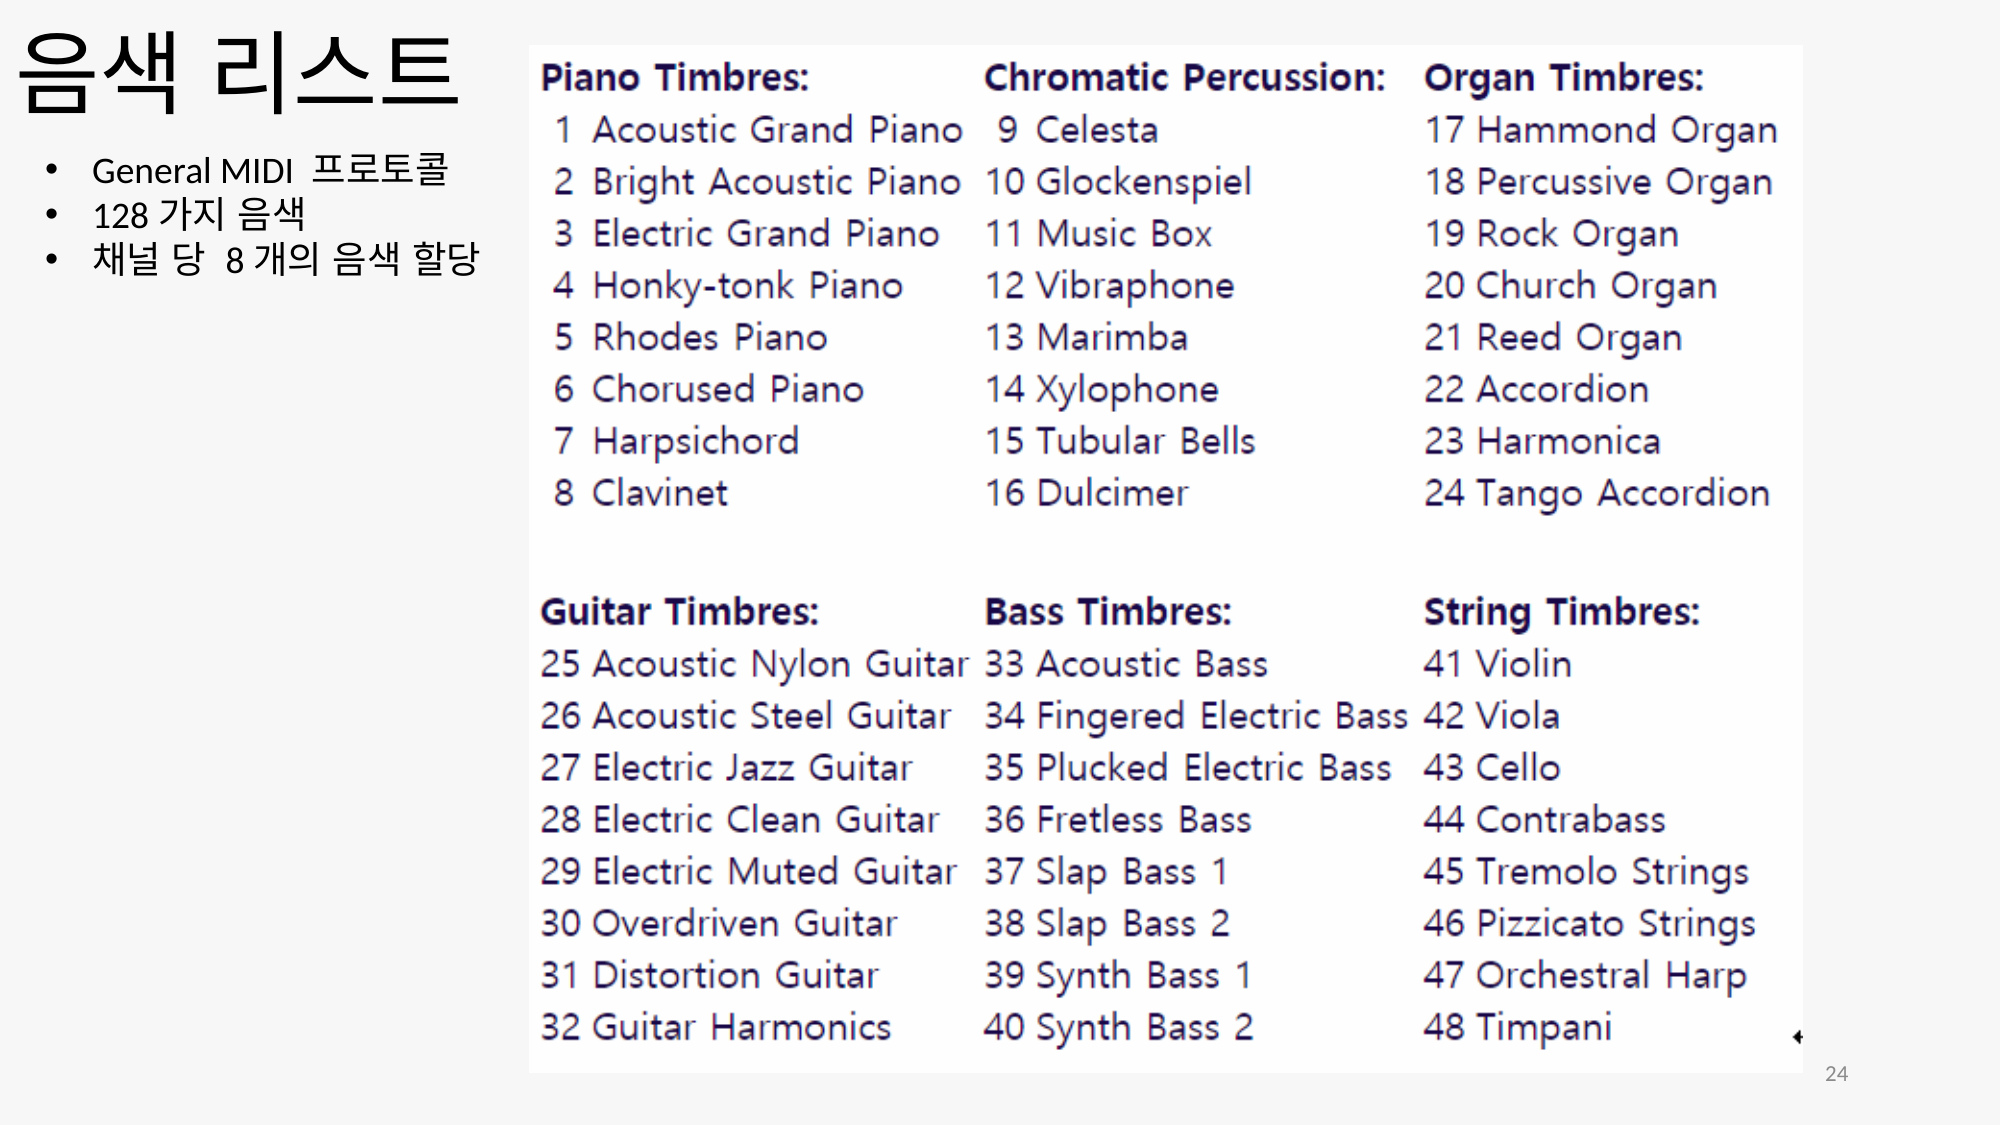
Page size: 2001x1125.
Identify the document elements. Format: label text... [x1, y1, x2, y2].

title 음색 리스트 [0, 0, 760, 156]
slide_number 24 [1413, 1042, 1864, 1103]
text_box General MIDI 프로토콜 128가지 음색 채널 당 8개의 음색 할당 [30, 138, 529, 289]
picture [529, 45, 1803, 1073]
